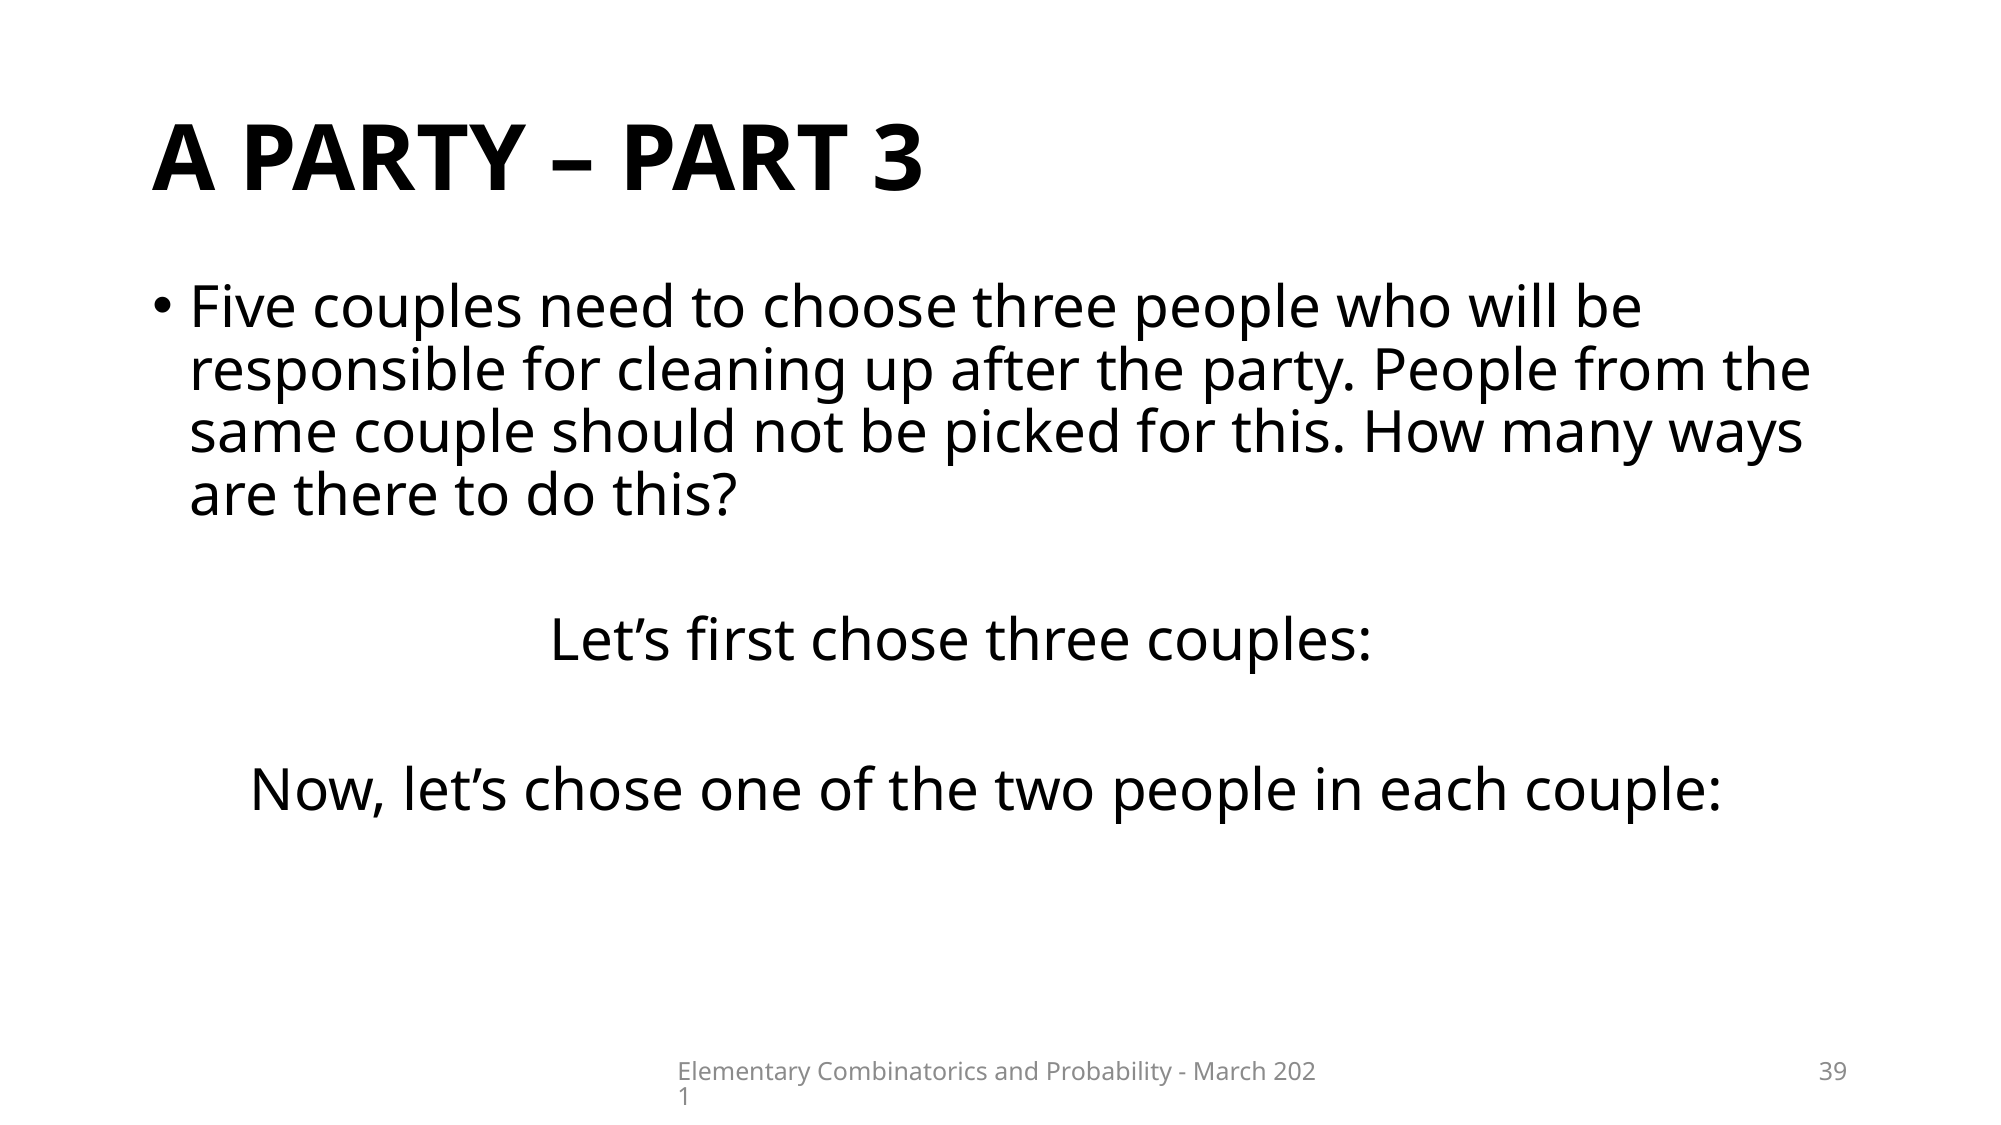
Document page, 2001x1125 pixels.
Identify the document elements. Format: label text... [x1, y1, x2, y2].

footer Elementary Combinatorics and Probability - March 2021 [662, 1042, 1338, 1103]
title A party – part 3 [137, 52, 1863, 270]
slide_number 39 [1412, 1042, 1863, 1103]
